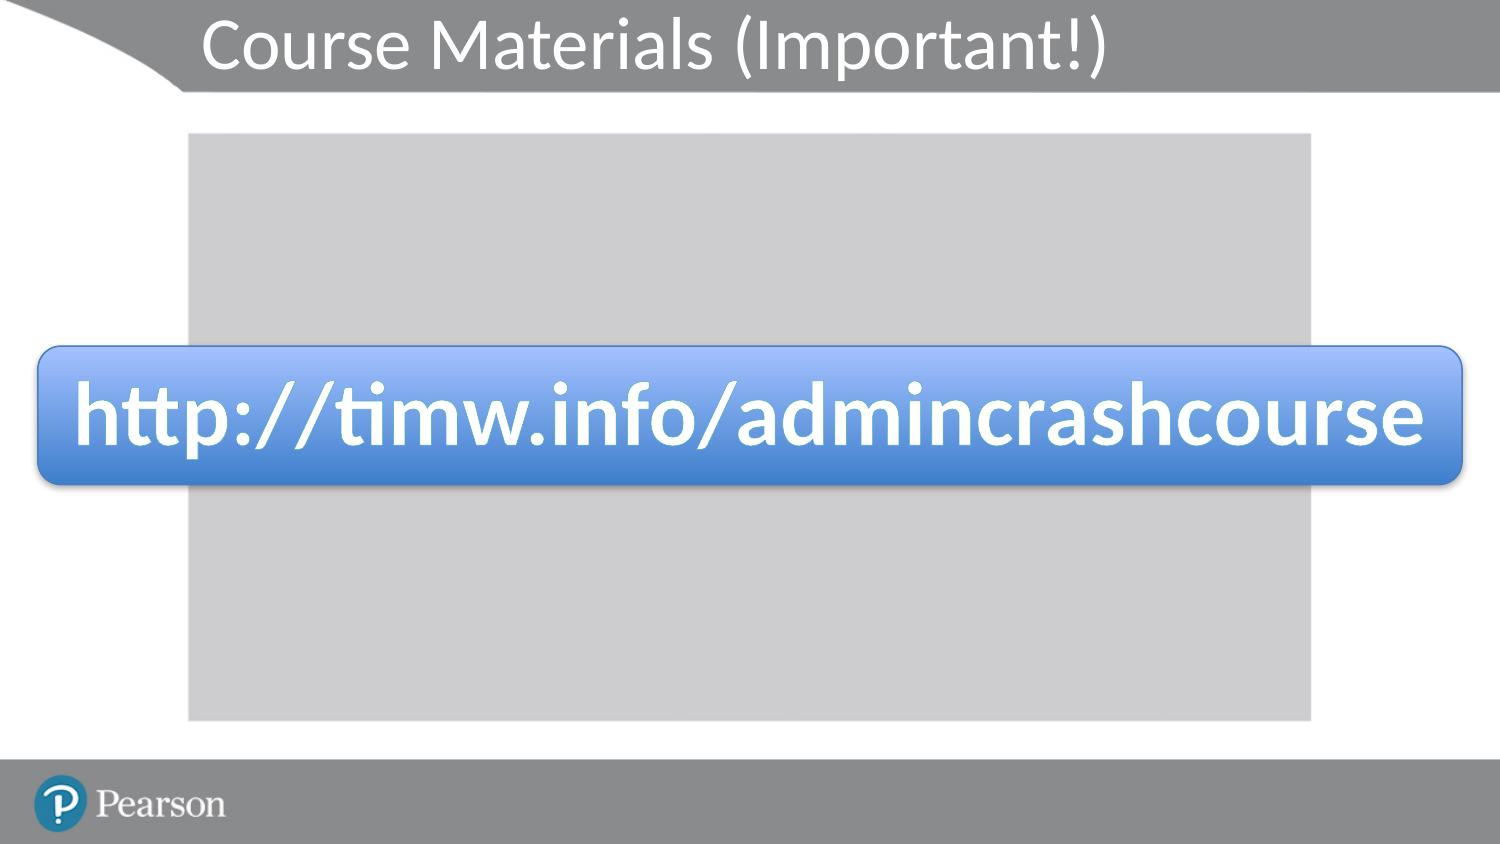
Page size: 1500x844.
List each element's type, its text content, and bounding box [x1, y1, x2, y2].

picture [0, 0, 1500, 844]
title Course Materials (Important!) [186, 0, 1425, 79]
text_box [37, 345, 1463, 485]
